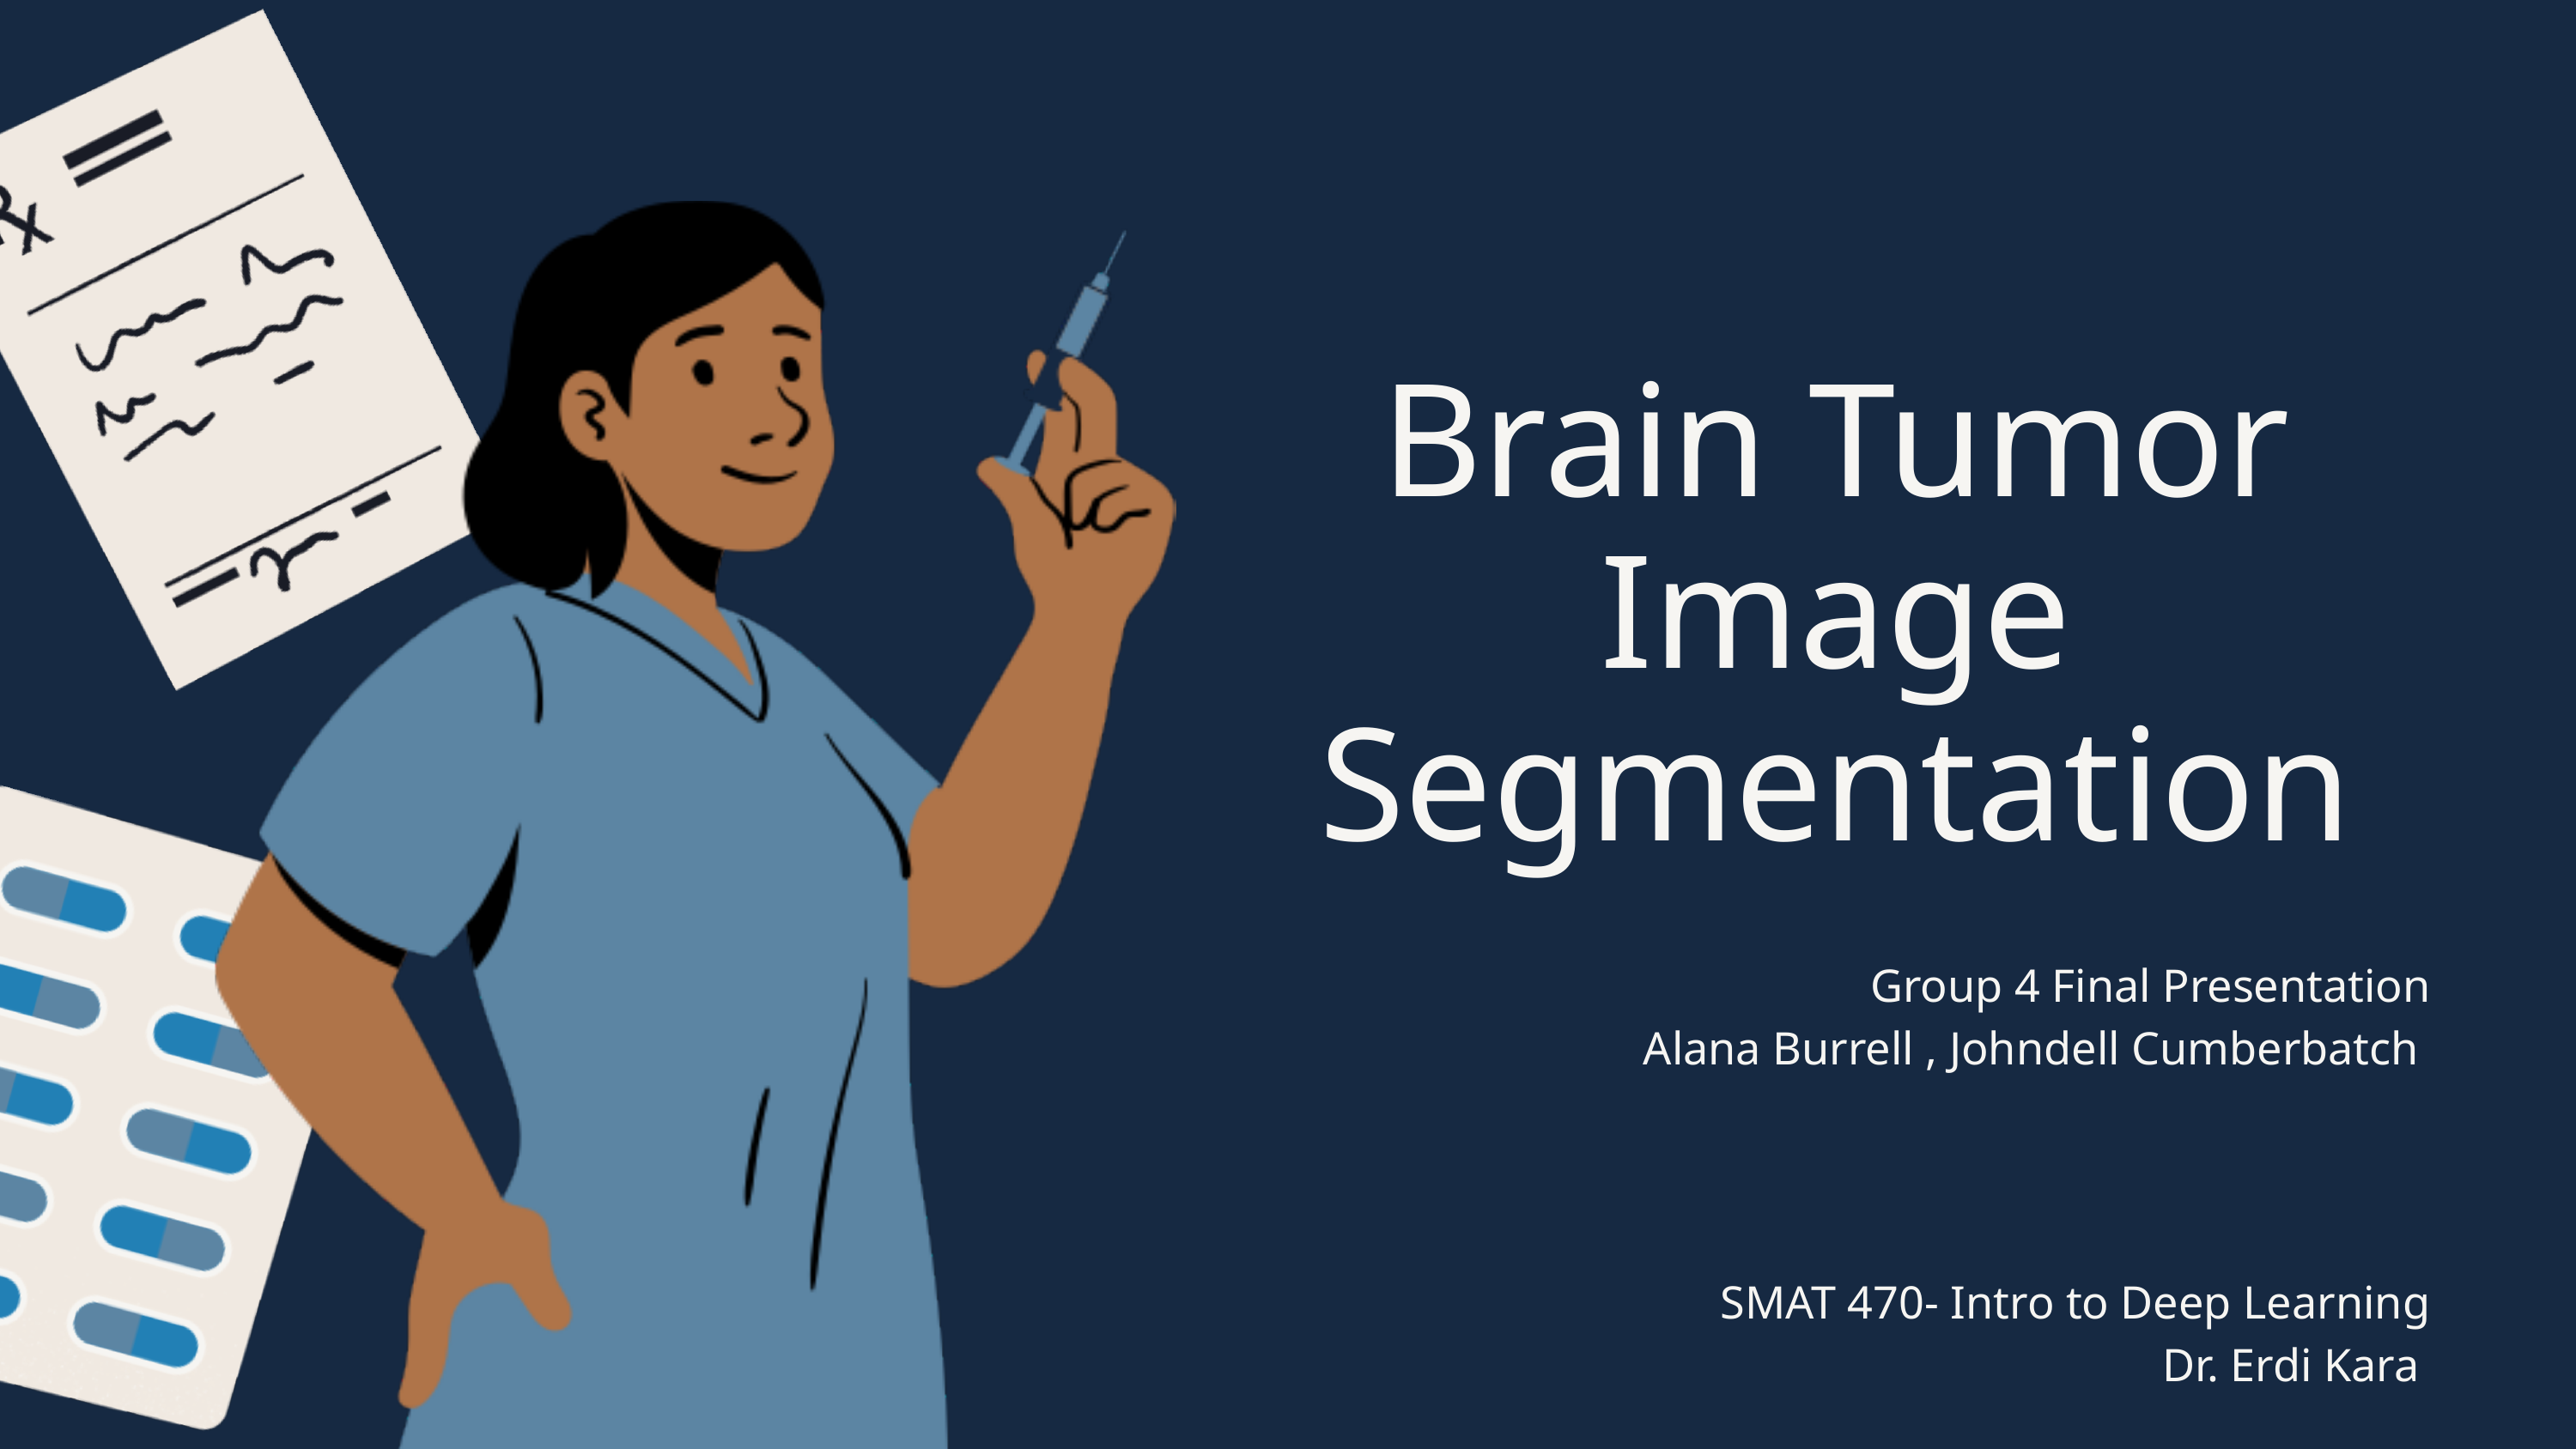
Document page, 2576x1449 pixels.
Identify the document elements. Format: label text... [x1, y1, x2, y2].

text_box SMAT 470- Intro to Deep Learning Dr. Erdi Kara [1404, 1264, 2432, 1391]
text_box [1239, 379, 2432, 1070]
picture [0, 2, 1176, 1449]
